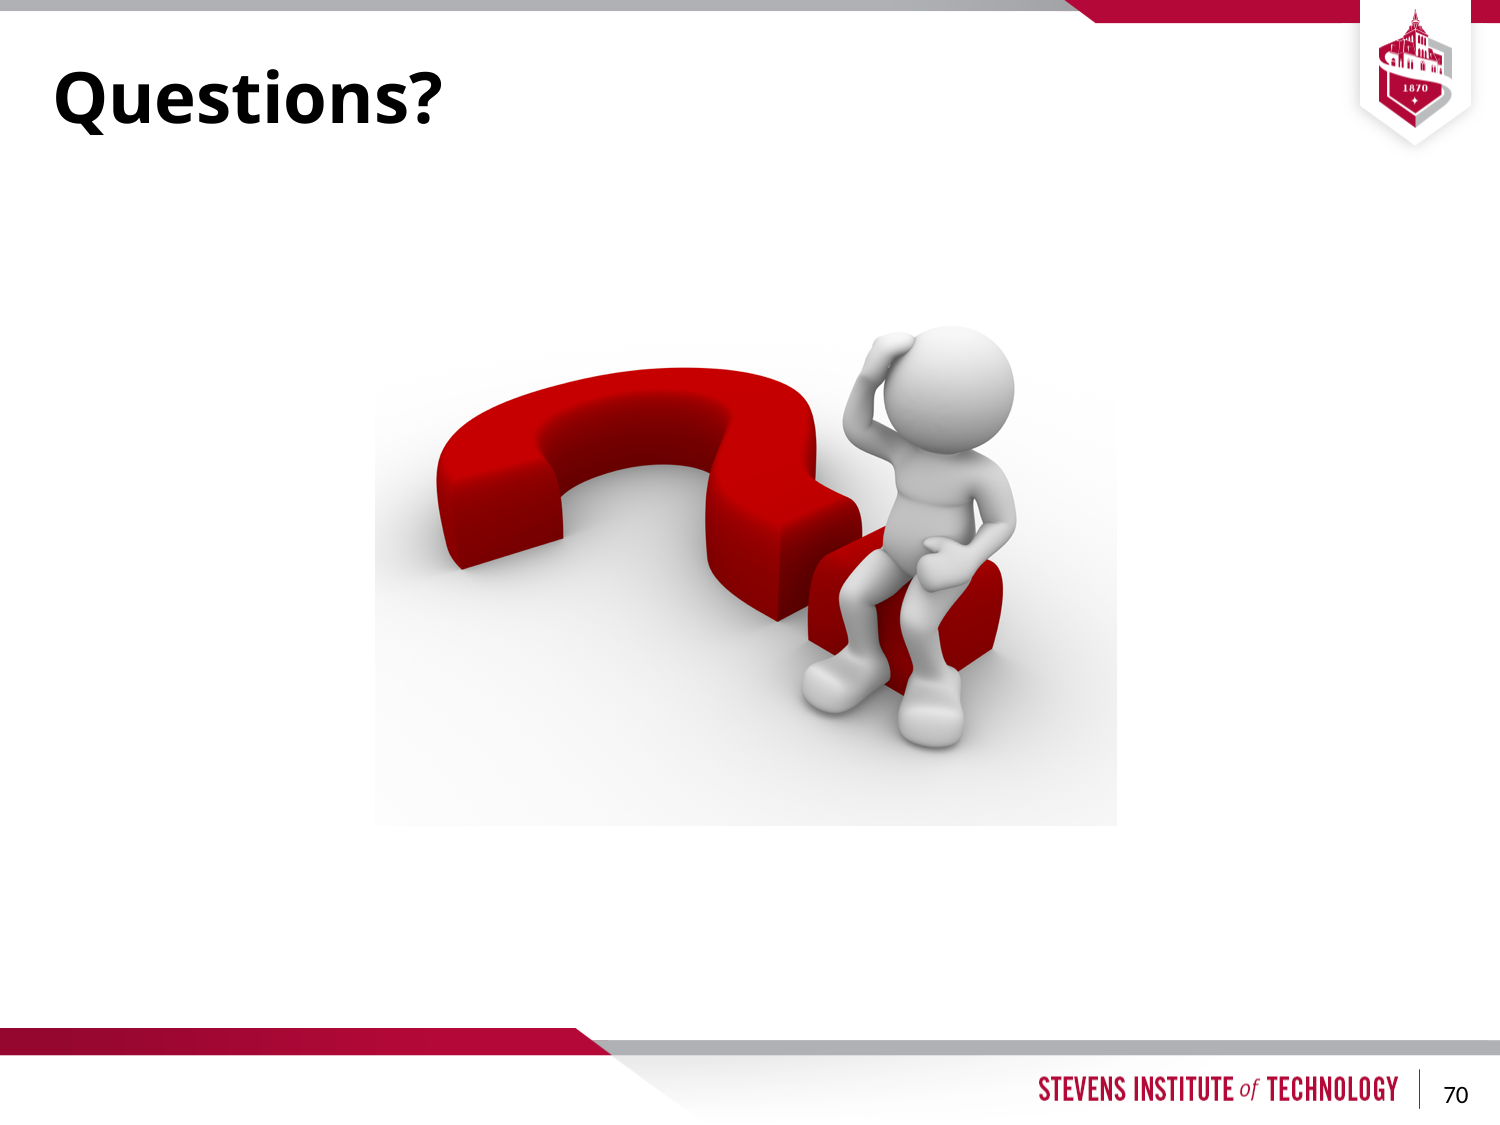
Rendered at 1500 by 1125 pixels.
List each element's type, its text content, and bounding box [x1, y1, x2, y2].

picture [0, 1028, 1500, 1125]
slide_number 70 [1428, 1071, 1490, 1108]
picture [375, 264, 1118, 826]
title Questions? [37, 45, 1338, 233]
picture [0, 0, 1500, 160]
